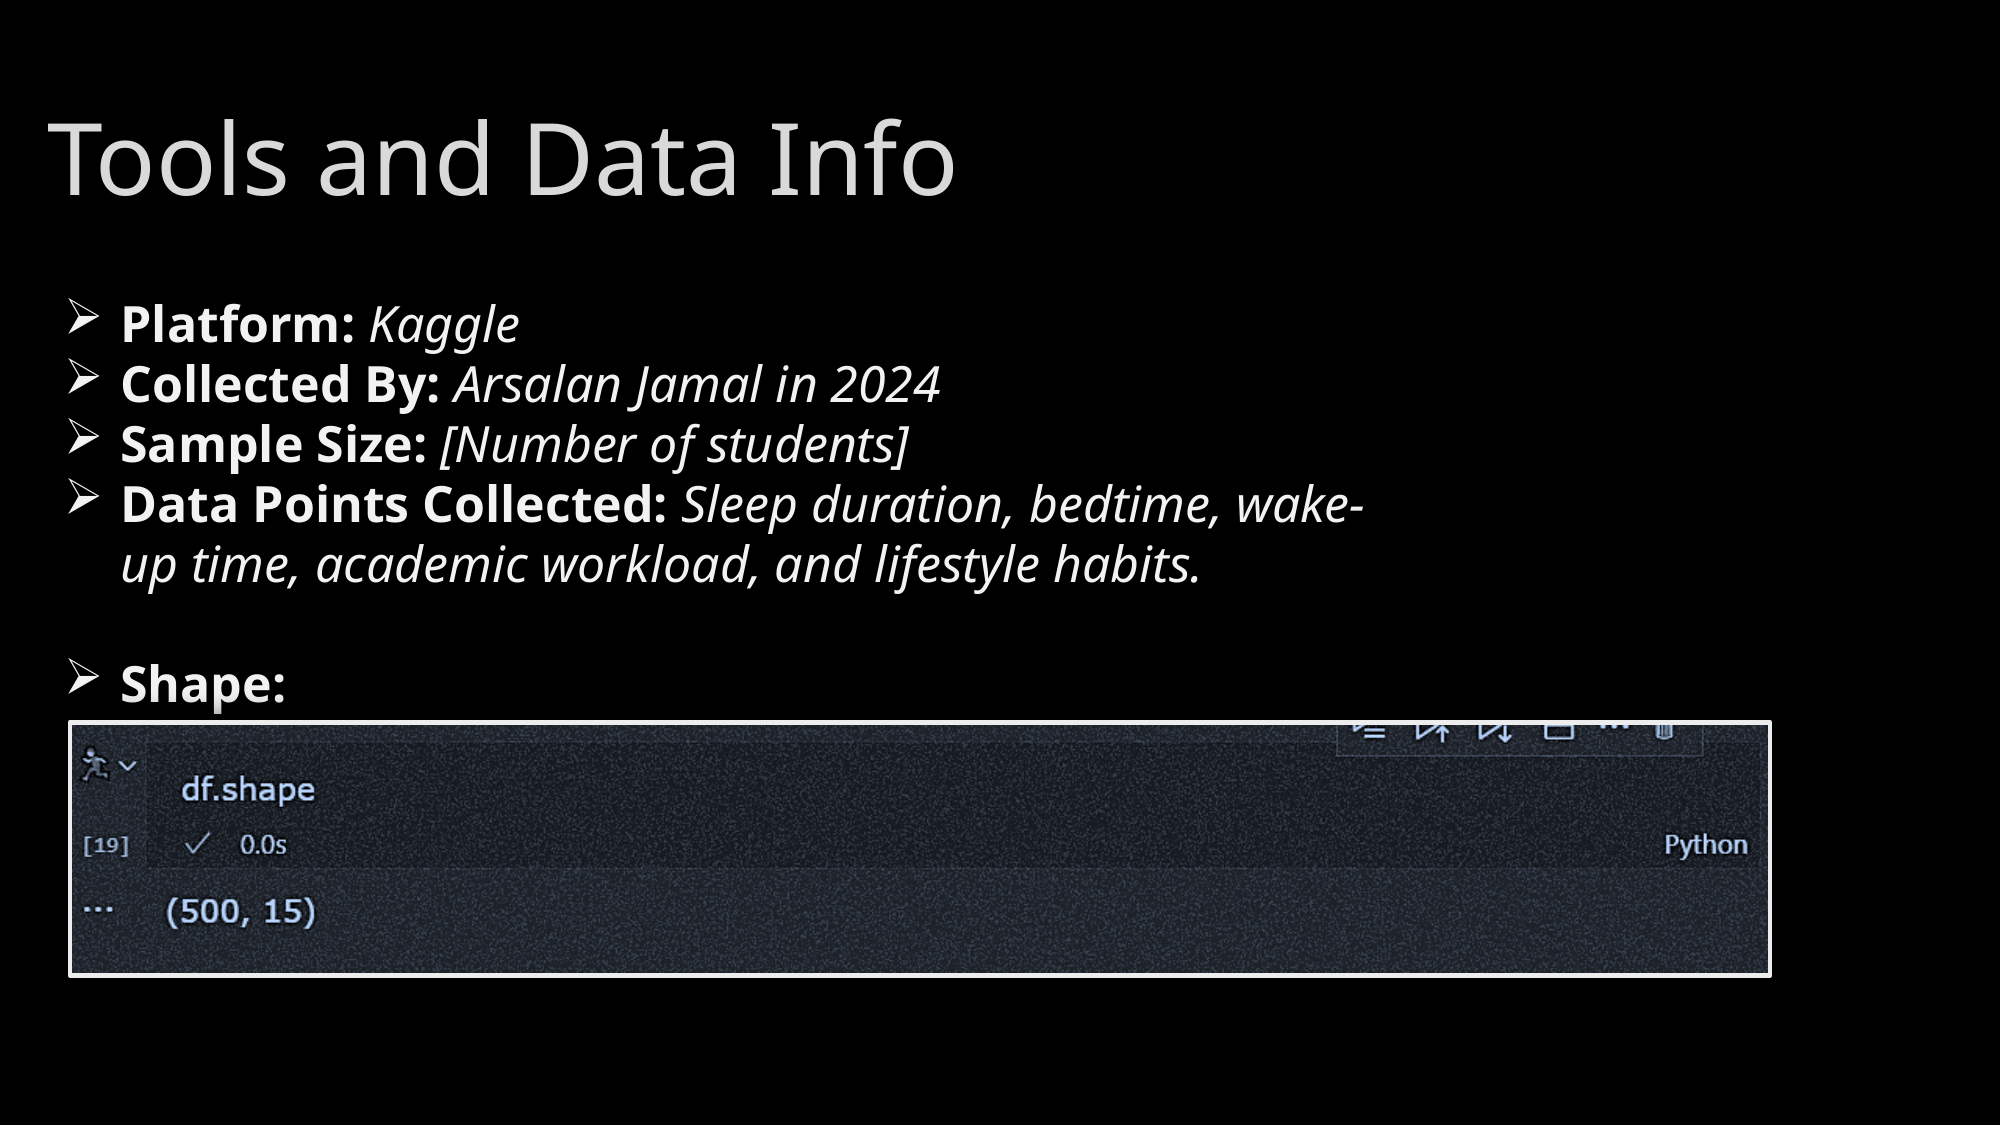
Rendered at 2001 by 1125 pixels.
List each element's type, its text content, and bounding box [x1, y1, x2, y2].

picture [72, 724, 1768, 973]
text_box Tools and Data Info [32, 104, 1149, 225]
text_box Platform: Kaggle Collected By: Arsalan Jamal in 2024 Sample Size: [Number of students] Data Points Collected: Sleep duration, bedtime, wake-up time, academic workload, and lifestyle habits. Shape: [49, 285, 1395, 720]
